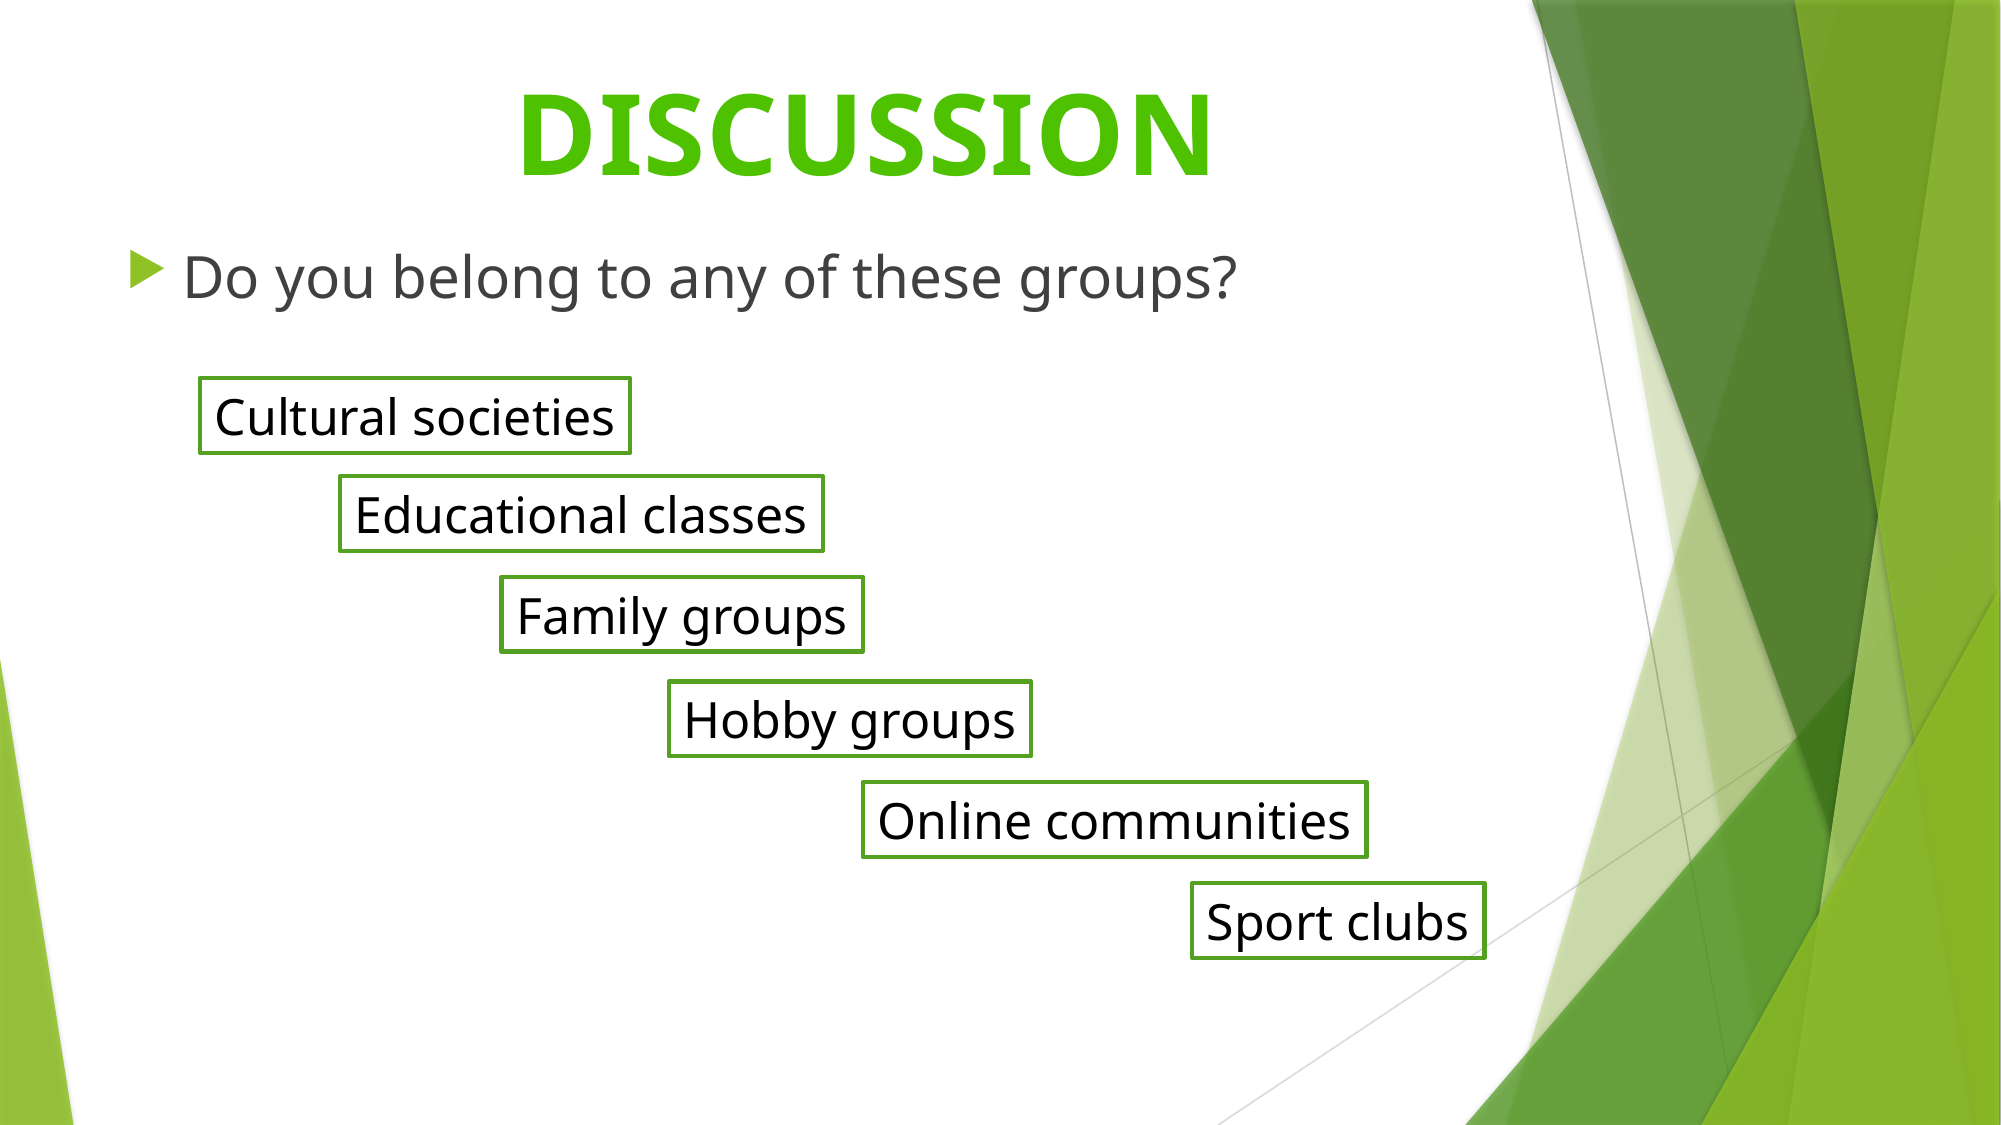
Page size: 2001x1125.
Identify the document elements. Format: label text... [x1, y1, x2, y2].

text_box Sport clubs [1192, 882, 1485, 958]
text_box Cultural societies [199, 378, 631, 453]
text_box Educational classes [340, 476, 823, 551]
text_box Hobby groups [668, 681, 1031, 757]
list Do you belong to any of these groups? [111, 232, 1522, 991]
text_box Family groups [501, 576, 863, 652]
text_box DISCUSSION [499, 55, 1234, 206]
text_box Online communities [862, 782, 1367, 857]
